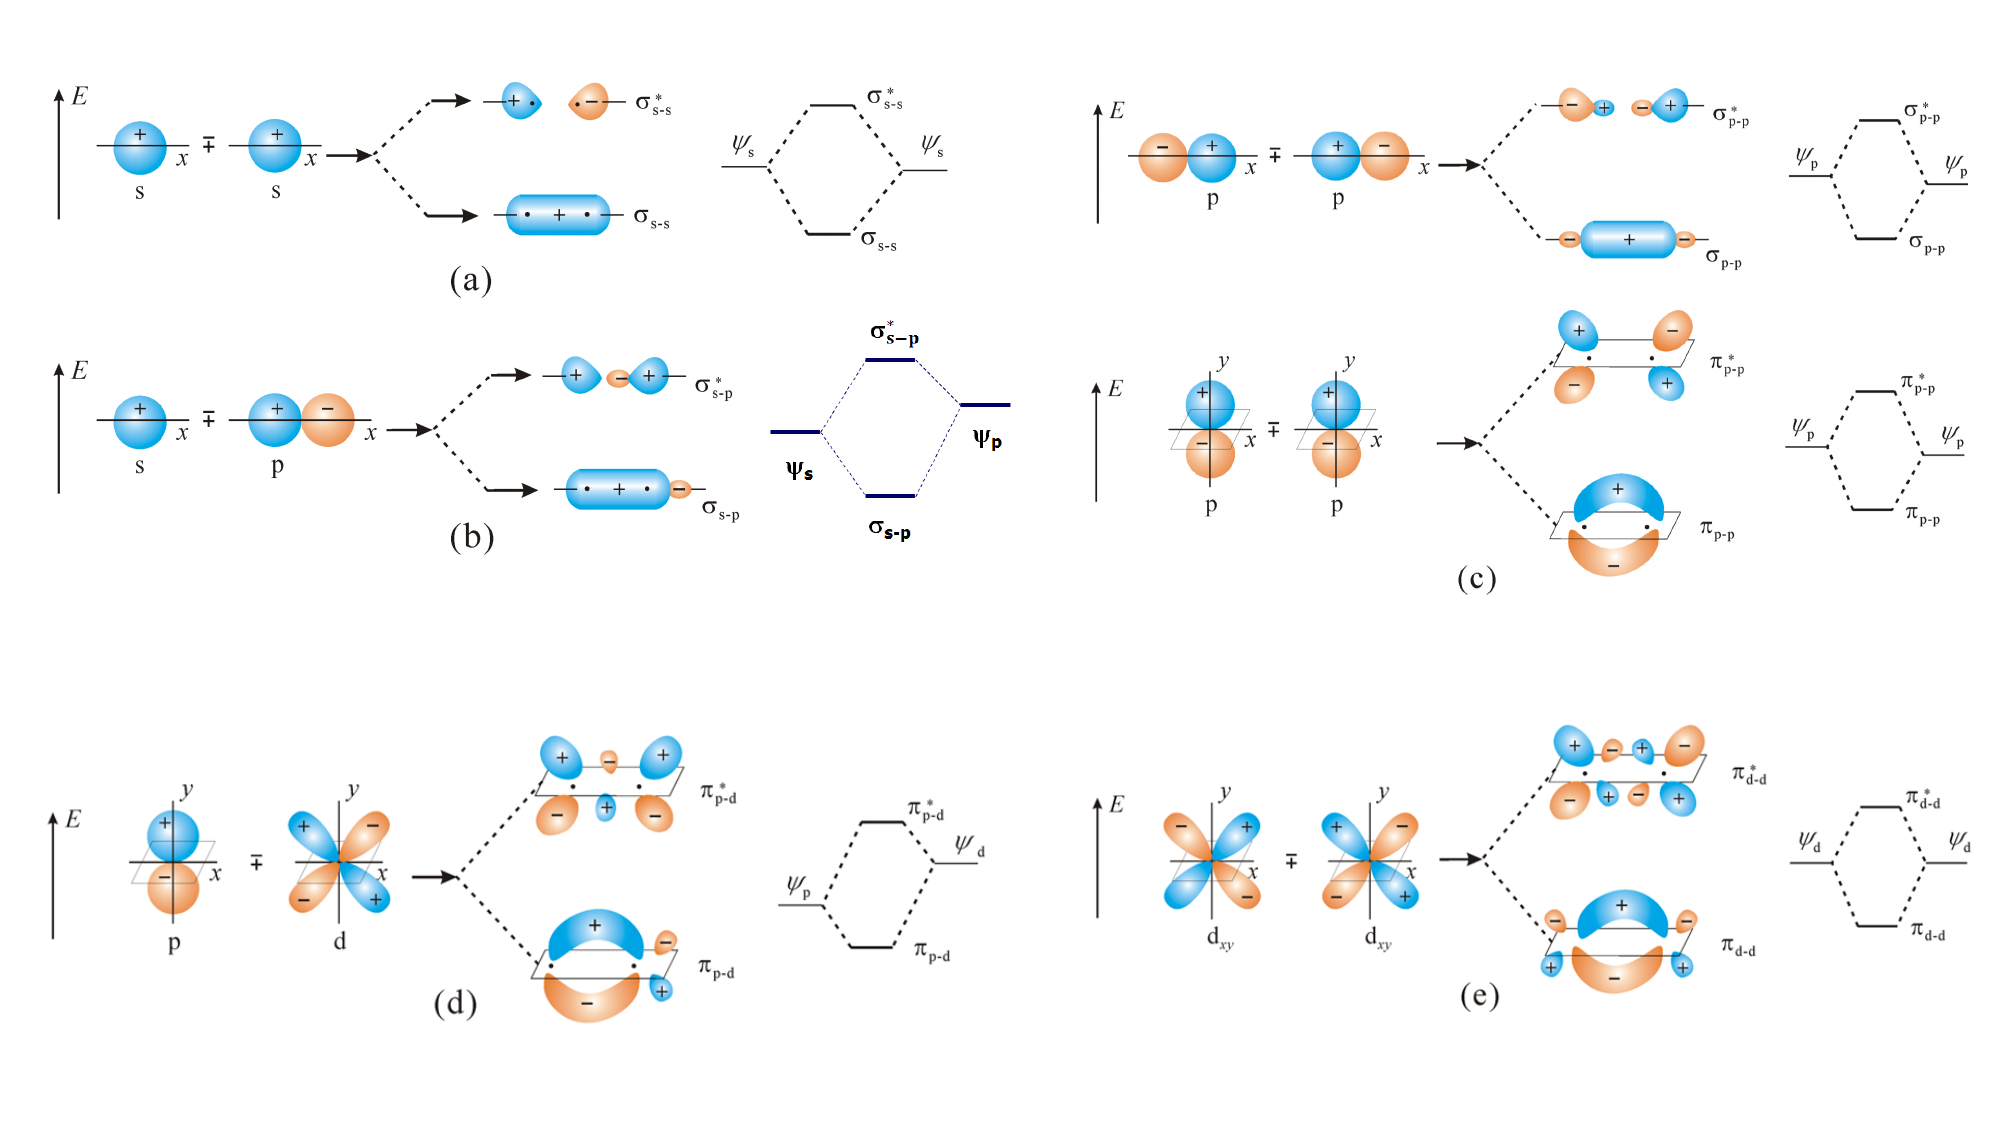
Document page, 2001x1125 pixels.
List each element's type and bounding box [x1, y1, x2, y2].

picture [1065, 24, 2000, 611]
picture [23, 54, 1040, 580]
picture [1086, 714, 1980, 1013]
picture [42, 723, 1000, 1029]
